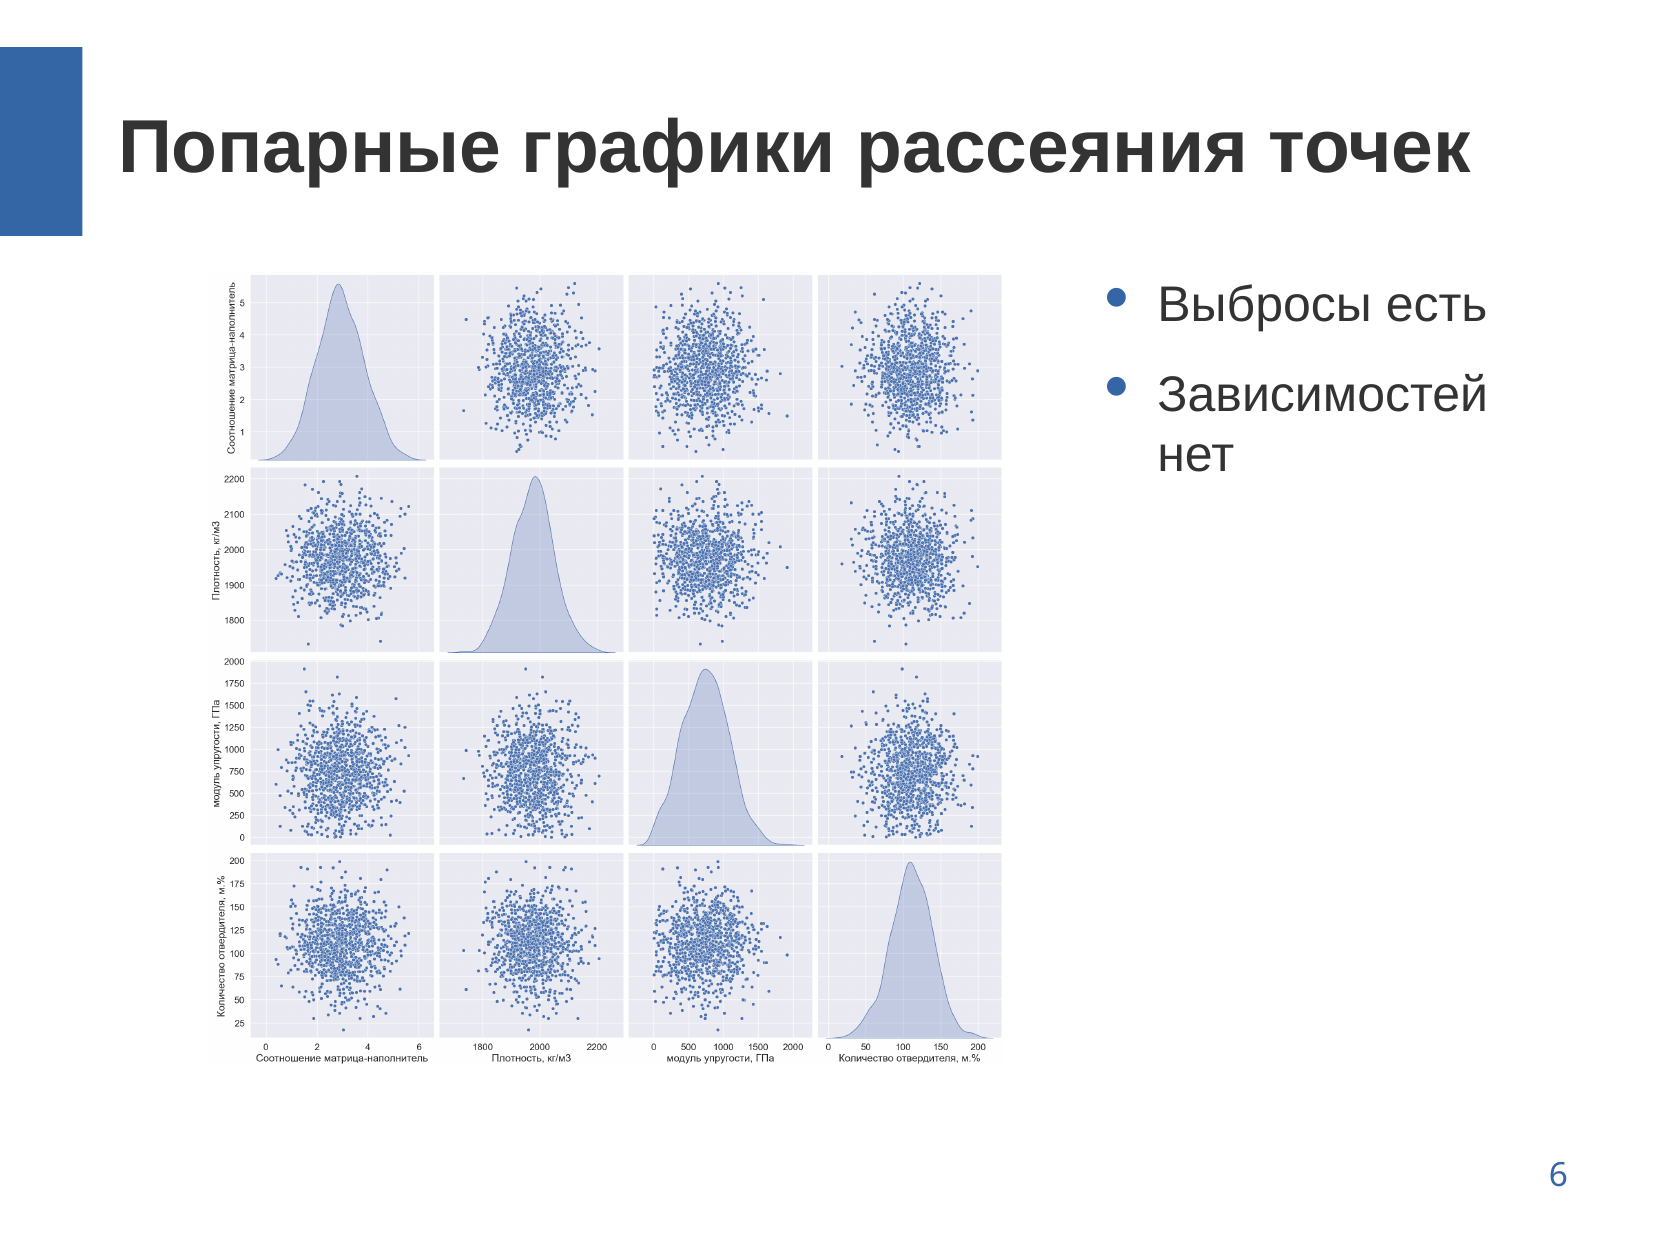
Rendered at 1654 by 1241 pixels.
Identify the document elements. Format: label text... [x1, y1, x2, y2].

text_box Попарные графики рассеяния точек [118, 49, 1571, 236]
picture [208, 271, 1005, 1068]
text_box Выбросы есть Зависимостей нет [1086, 271, 1572, 1111]
